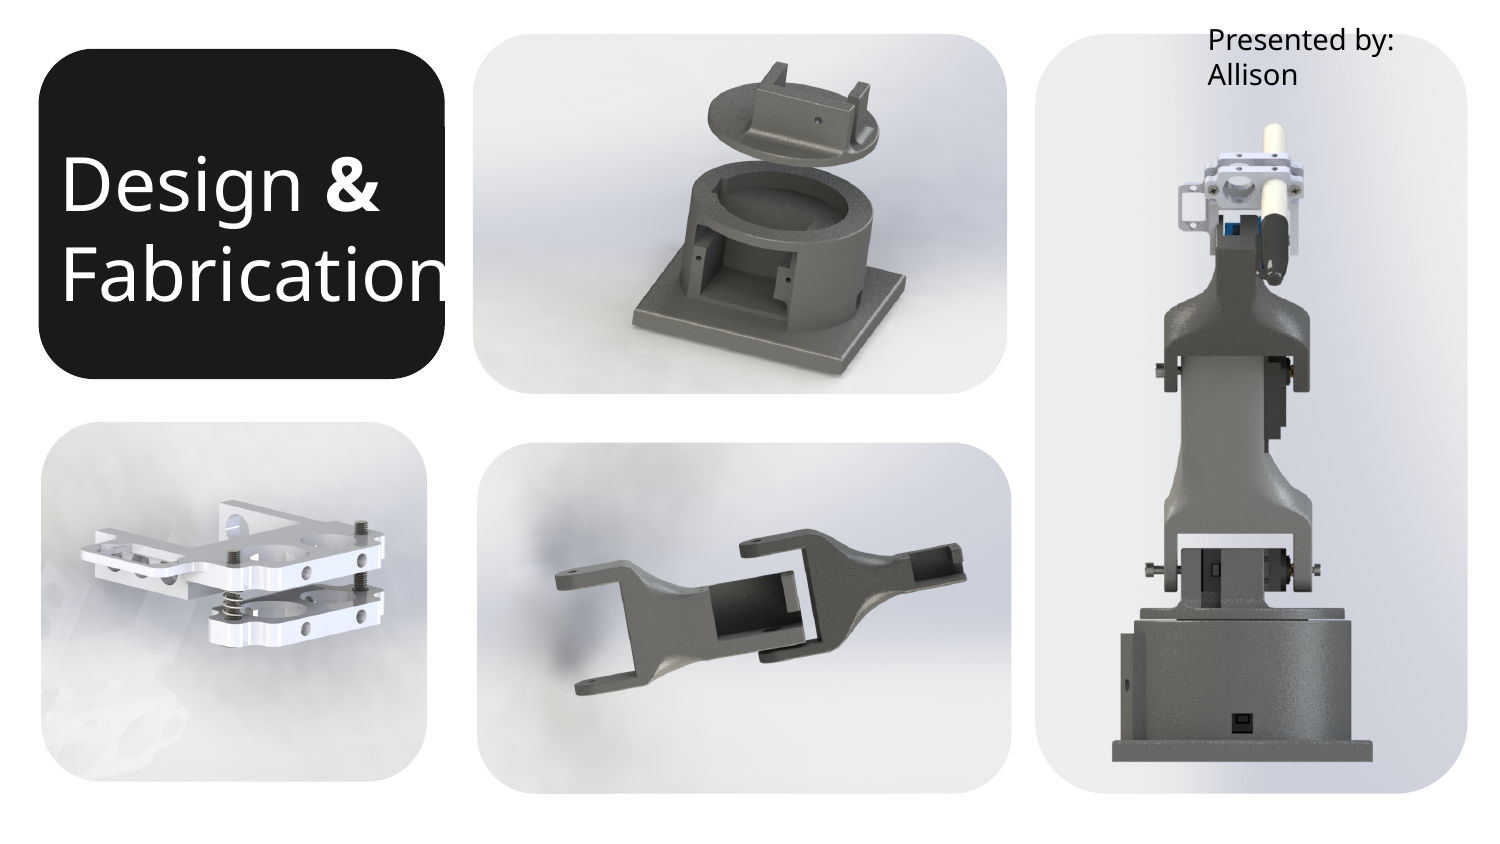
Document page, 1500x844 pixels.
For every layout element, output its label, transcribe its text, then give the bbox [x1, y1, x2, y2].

text_box [38, 48, 445, 380]
text_box Presented by: Allison [1192, 6, 1500, 106]
picture [472, 33, 1500, 794]
title Design & Fabrication [44, 120, 467, 242]
picture [40, 421, 428, 782]
